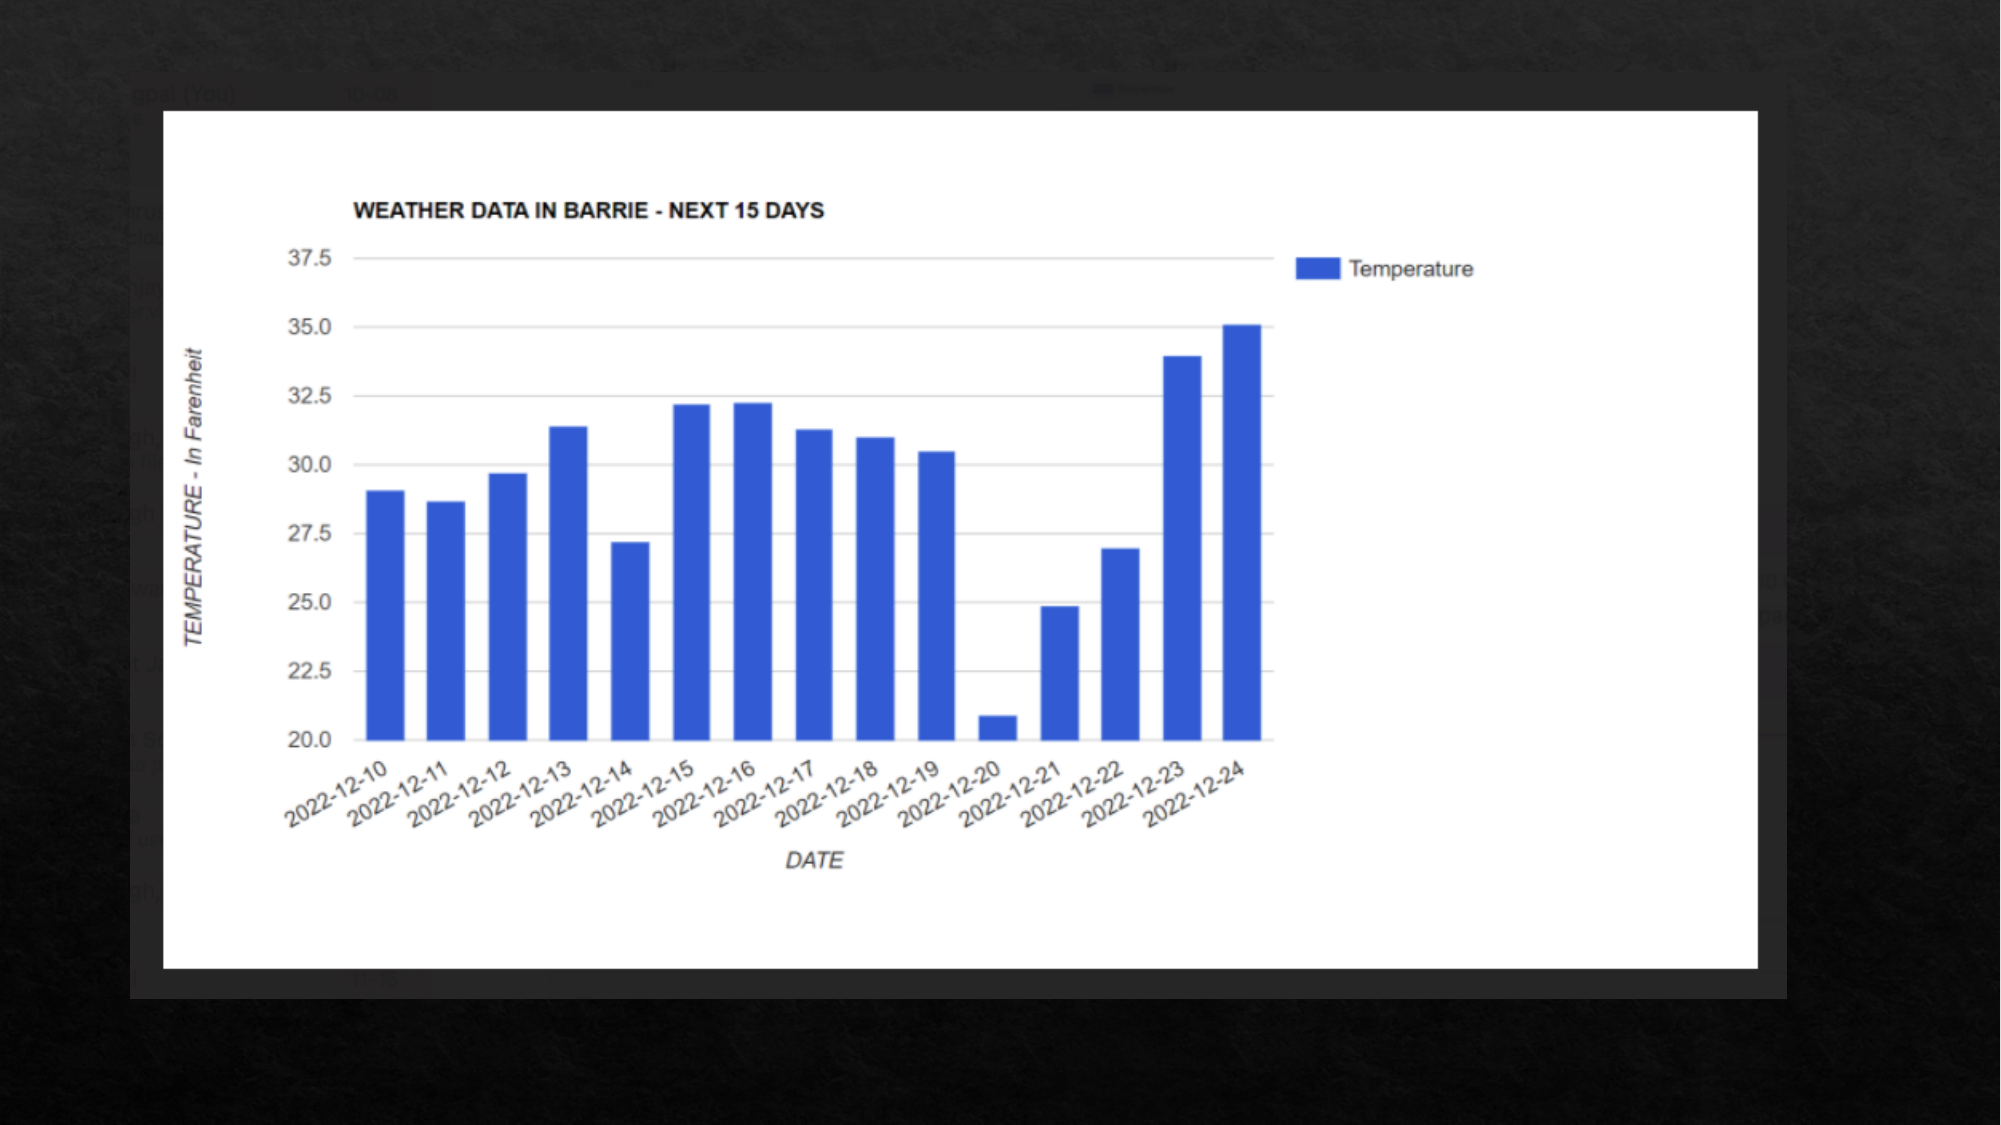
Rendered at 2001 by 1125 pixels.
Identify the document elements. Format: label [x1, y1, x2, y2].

picture [130, 72, 1787, 999]
